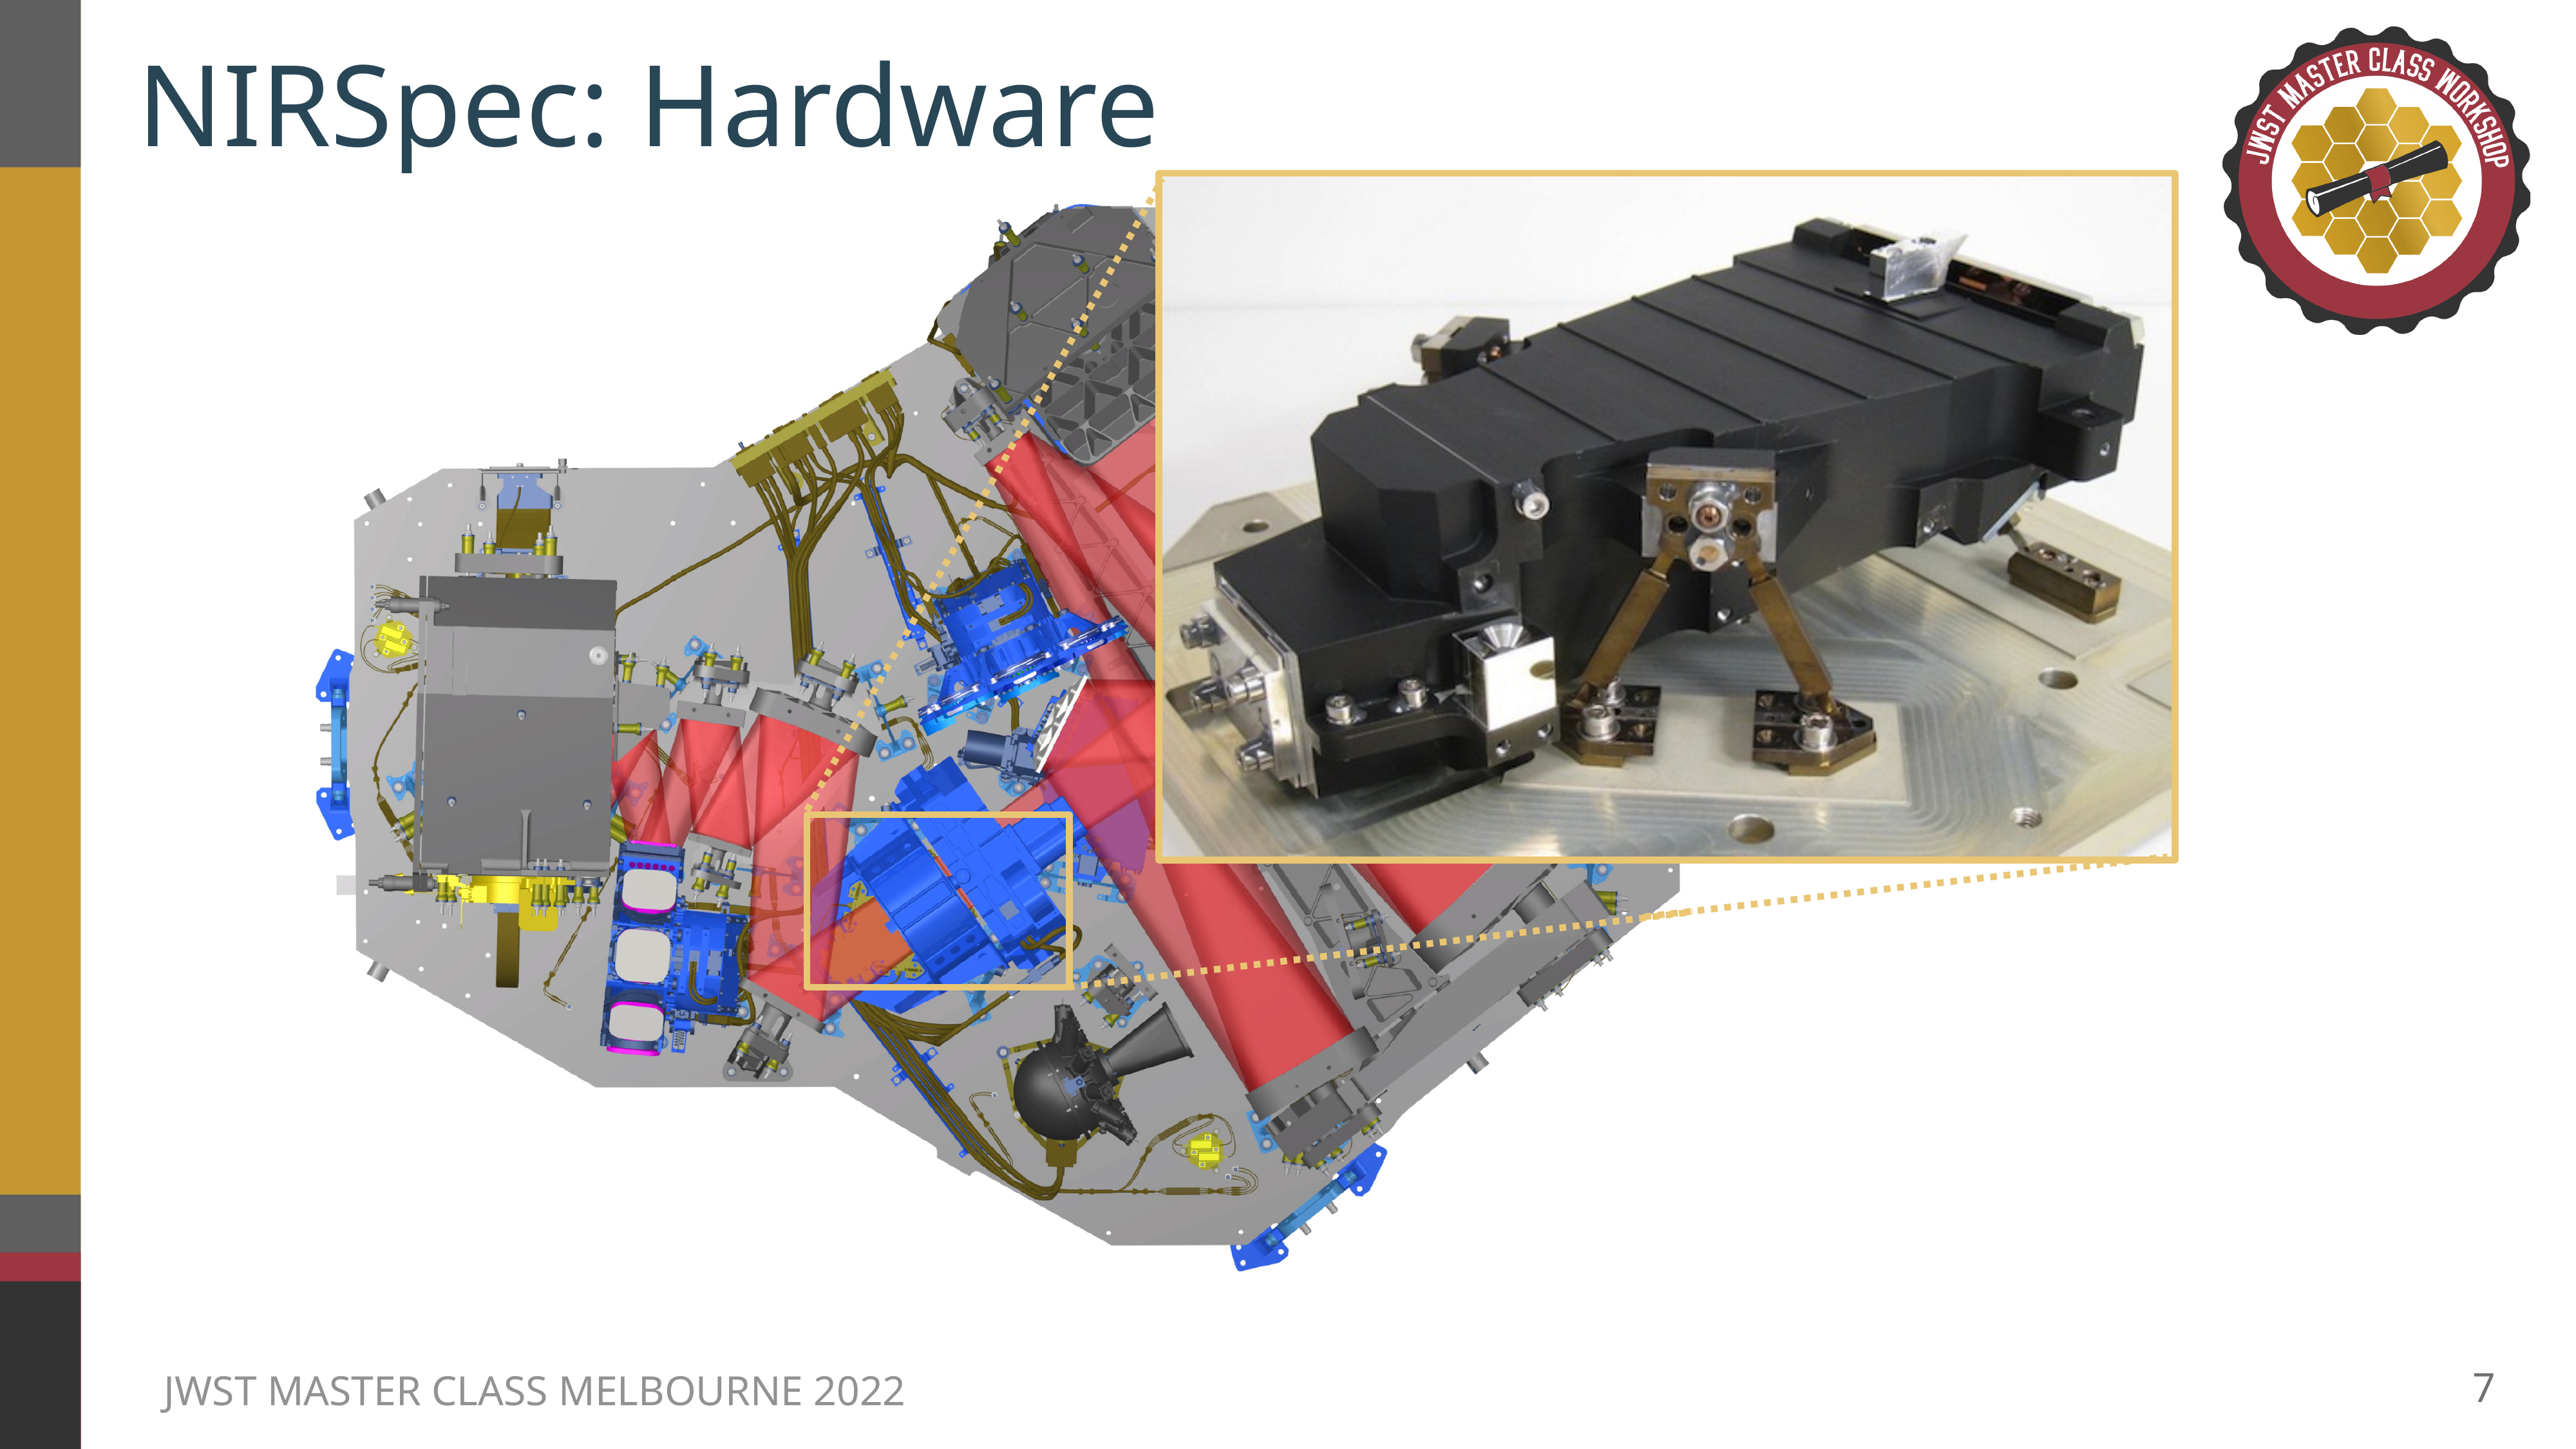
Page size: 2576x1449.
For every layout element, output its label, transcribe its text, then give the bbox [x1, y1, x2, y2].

picture [293, 176, 2172, 1273]
picture [2222, 26, 2531, 335]
title NIRSpec: Hardware [131, 17, 2172, 186]
slide_number 7 [2465, 1356, 2503, 1423]
